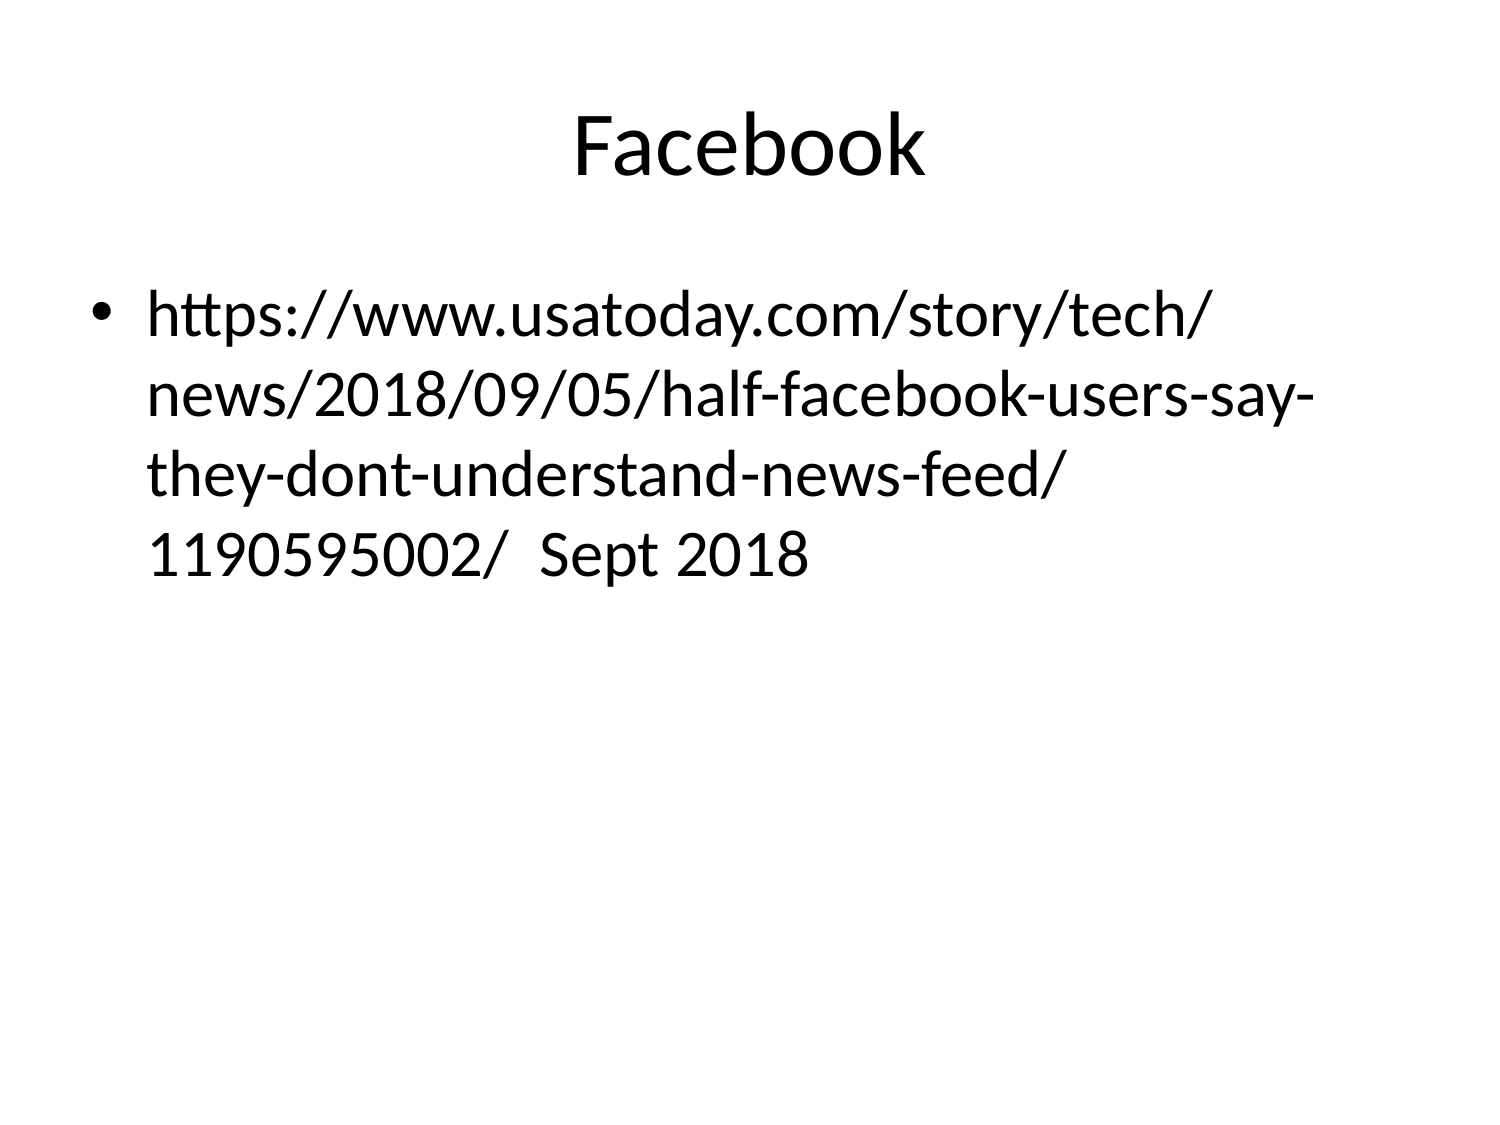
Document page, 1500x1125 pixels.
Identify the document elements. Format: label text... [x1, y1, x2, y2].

title Facebook [75, 45, 1425, 233]
list https://www.usatoday.com/story/tech/news/2018/09/05/half-facebook-users-say-they-dont-understand-news-feed/1190595002/ Sept 2018 [75, 262, 1425, 1005]
